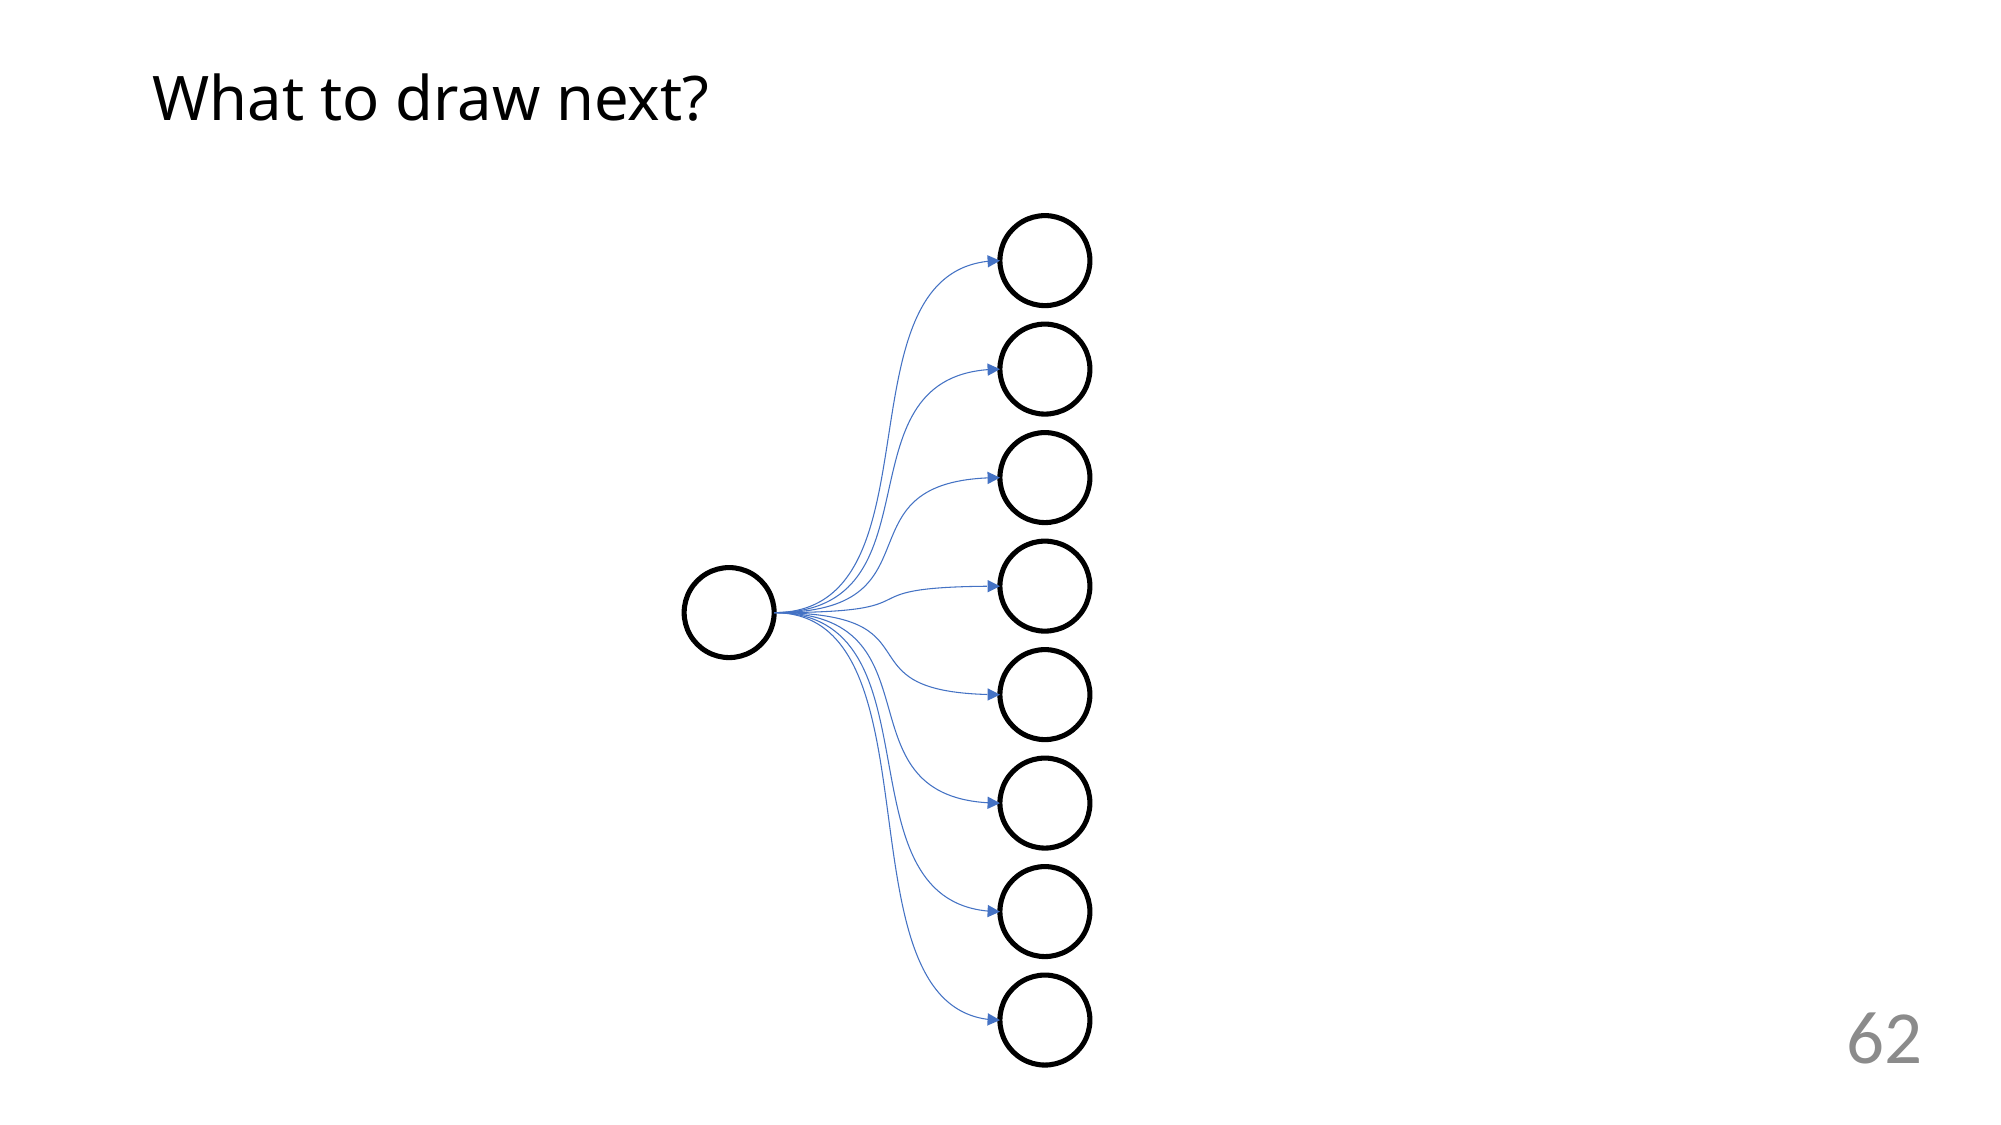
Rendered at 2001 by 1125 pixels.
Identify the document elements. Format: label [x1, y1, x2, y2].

slide_number [1750, 969, 1938, 1099]
title [137, 59, 1863, 142]
text_box [683, 214, 1091, 1067]
